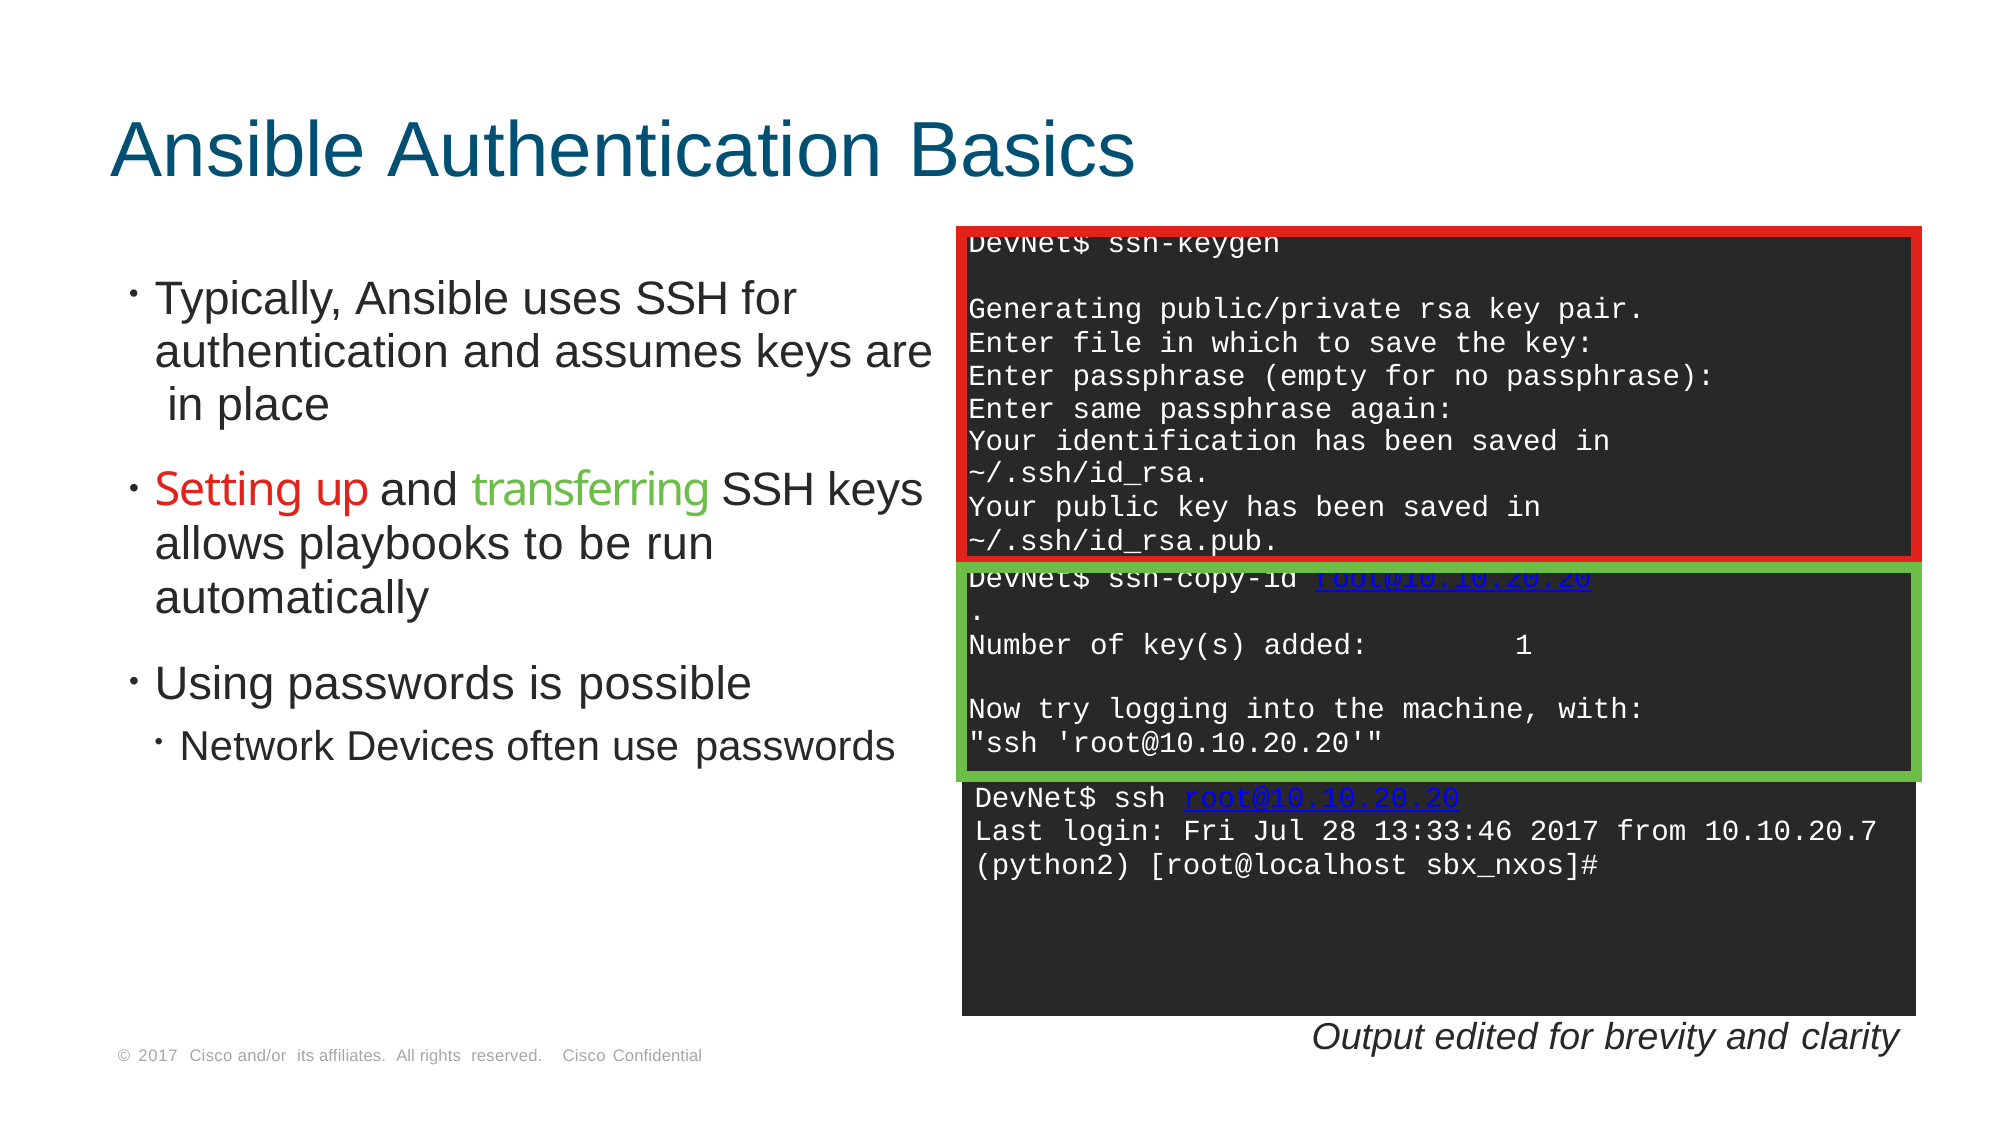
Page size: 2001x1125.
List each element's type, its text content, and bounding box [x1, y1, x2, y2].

table_cell DevNet$ ssh-copy-id root@10.10.20.20 . Number of key(s) added: 1 Now try logging into the machine, with: "ssh 'root@10.10.20.20'" [967, 573, 1911, 771]
text_box © 2017 Cisco and/or its affiliates. All rights reserved. Cisco Confidential [115, 1042, 714, 1065]
title Ansible Authentication Basics [108, 96, 1140, 287]
text_box Typically, Ansible uses SSH for authentication and assumes keys are in place Setting up and transferring SSH keys allows playbooks to be run automatically Using passwords is possible Network Devices often use passwords [127, 287, 941, 770]
table_header DevNet$ ssh-keygen Generating public/private rsa key pair. Enter file in which to save the key: Enter passphrase (empty for no passphrase): Enter same passphrase again: Your identification has been saved in ~/.ssh/id_rsa. Your public key has been saved in ~/.ssh/id_rsa.pub. [967, 237, 1911, 556]
text_box Output edited for brevity and clarity [1309, 1016, 1908, 1058]
table_cell DevNet$ ssh root@10.10.20.20 Last login: Fri Jul 28 13:33:46 2017 from 10.10.20.7 (python2) [root@localhost sbx_nxos]# [962, 782, 1916, 1016]
